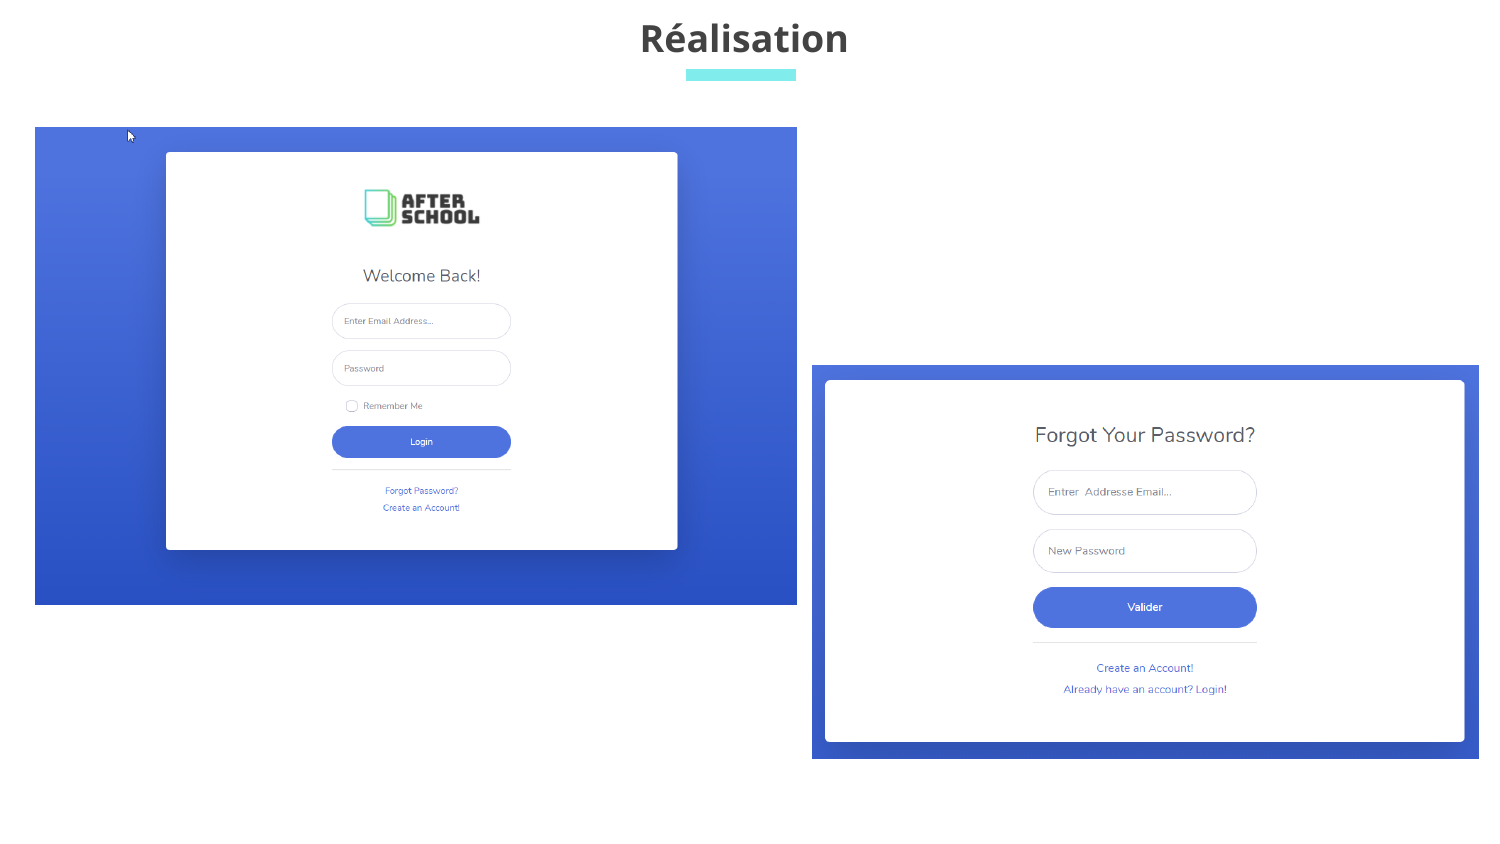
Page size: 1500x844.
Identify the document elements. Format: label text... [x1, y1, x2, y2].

picture [34, 127, 797, 605]
picture [812, 365, 1479, 759]
title Réalisation [624, 22, 878, 75]
